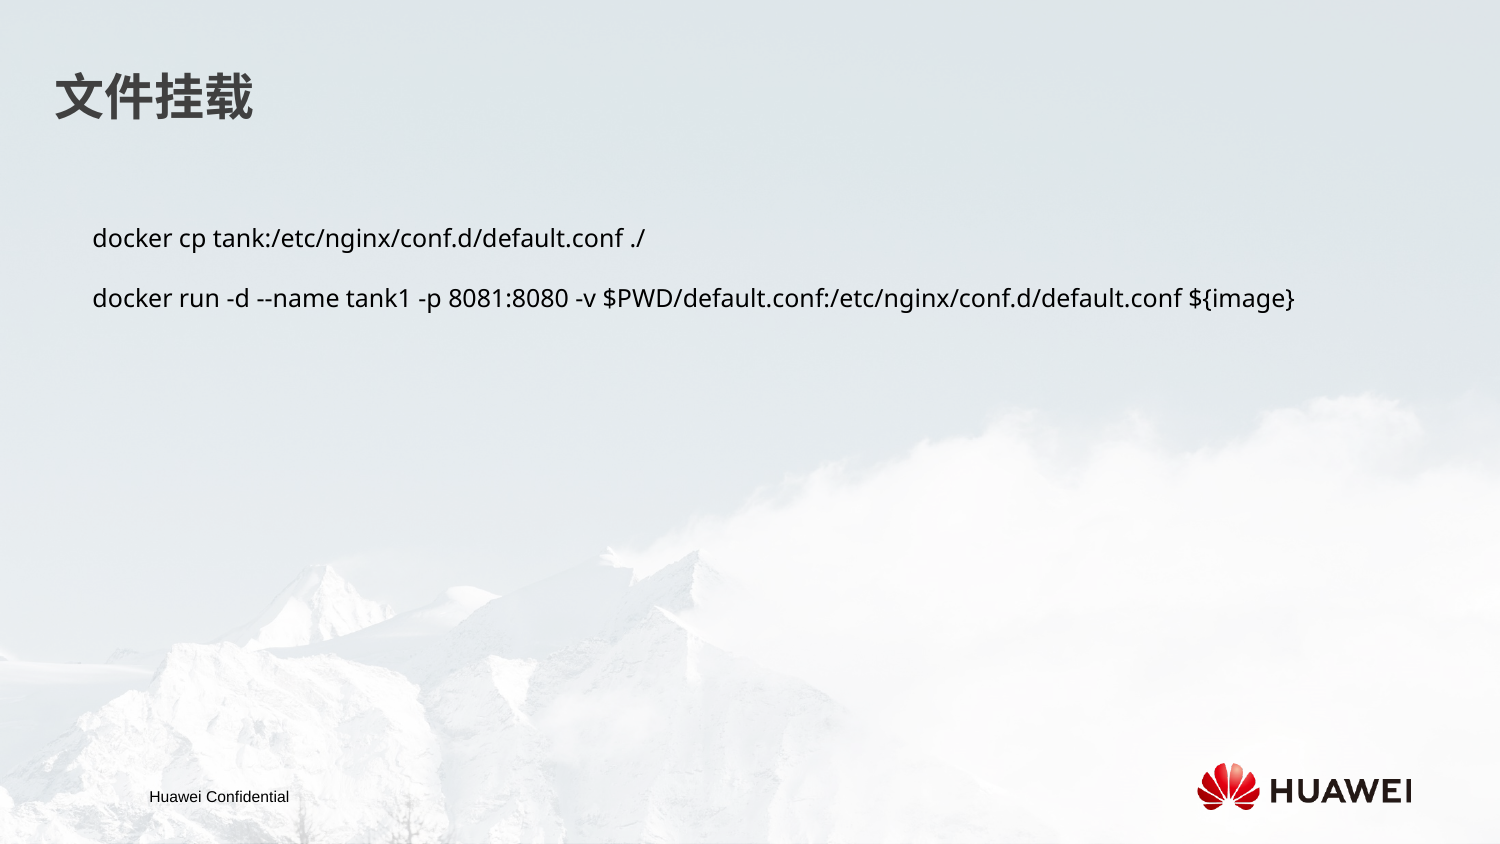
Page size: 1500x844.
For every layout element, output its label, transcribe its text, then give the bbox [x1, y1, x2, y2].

text_box docker cp tank:/etc/nginx/conf.d/default.conf ./ docker run -d --name tank1 -p 8081:8080 -v $PWD/default.conf:/etc/nginx/conf.d/default.conf ${image} [77, 215, 1315, 320]
text_box 文件挂载 [39, 44, 1341, 147]
picture [1197, 763, 1411, 810]
